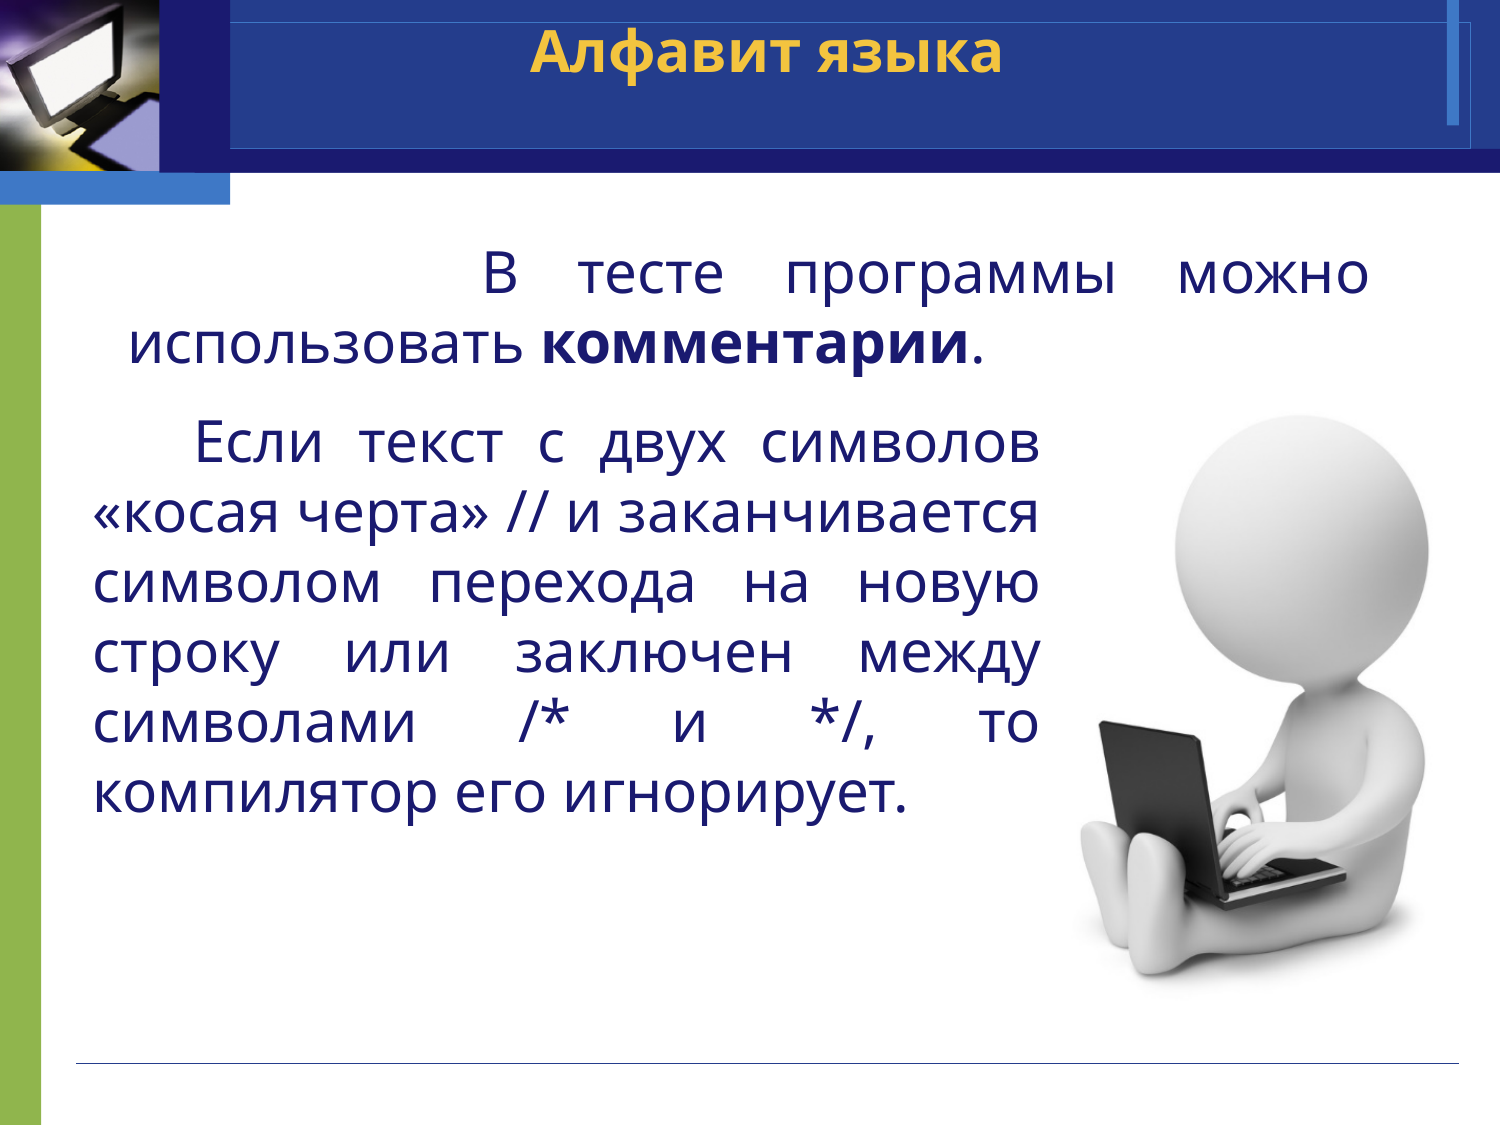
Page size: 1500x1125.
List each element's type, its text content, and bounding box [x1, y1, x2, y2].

picture [1021, 361, 1483, 1039]
title Алфавит языка [122, 38, 1413, 131]
text_box Если текст с двух символов «косая черта» // и заканчивается символом перехода на новую строку или заключен между символами /* и */, то компилятор его игнорирует. [78, 397, 1021, 918]
list В тесте программы можно использовать комментарии. [111, 227, 1386, 397]
picture [0, 0, 159, 171]
